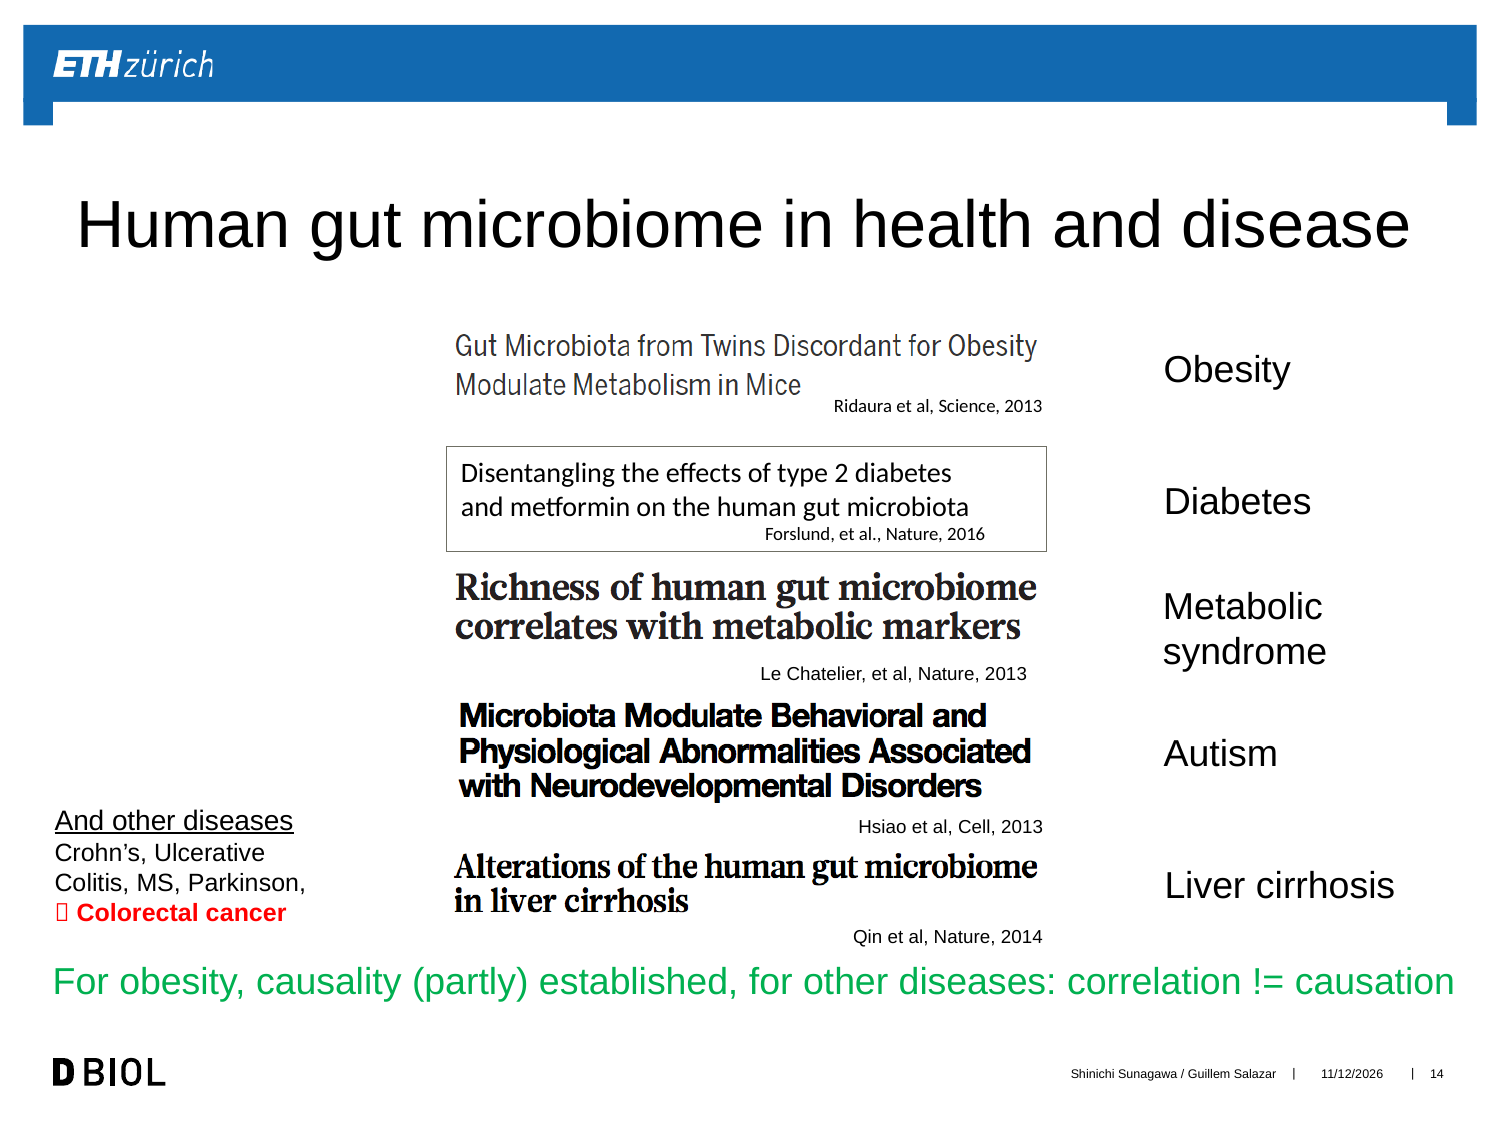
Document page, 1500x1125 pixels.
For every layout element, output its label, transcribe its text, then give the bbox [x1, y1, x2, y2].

text_box For obesity, causality (partly) established, for other diseases: correlation != causation [37, 949, 1471, 1010]
footer Shinichi Sunagawa / Guillem Salazar [750, 1034, 1277, 1112]
text_box Obesity [1149, 337, 1306, 398]
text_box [449, 324, 1059, 425]
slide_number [1302, 1034, 1403, 1112]
title Human gut microbiome in health and disease [53, 101, 1447, 262]
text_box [445, 446, 1498, 956]
text_box And other diseases Crohn’s, Ulcerative Colitis, MS, Parkinson,  Colorectal cancer [39, 795, 340, 949]
slide_number 13 [1415, 1034, 1459, 1112]
